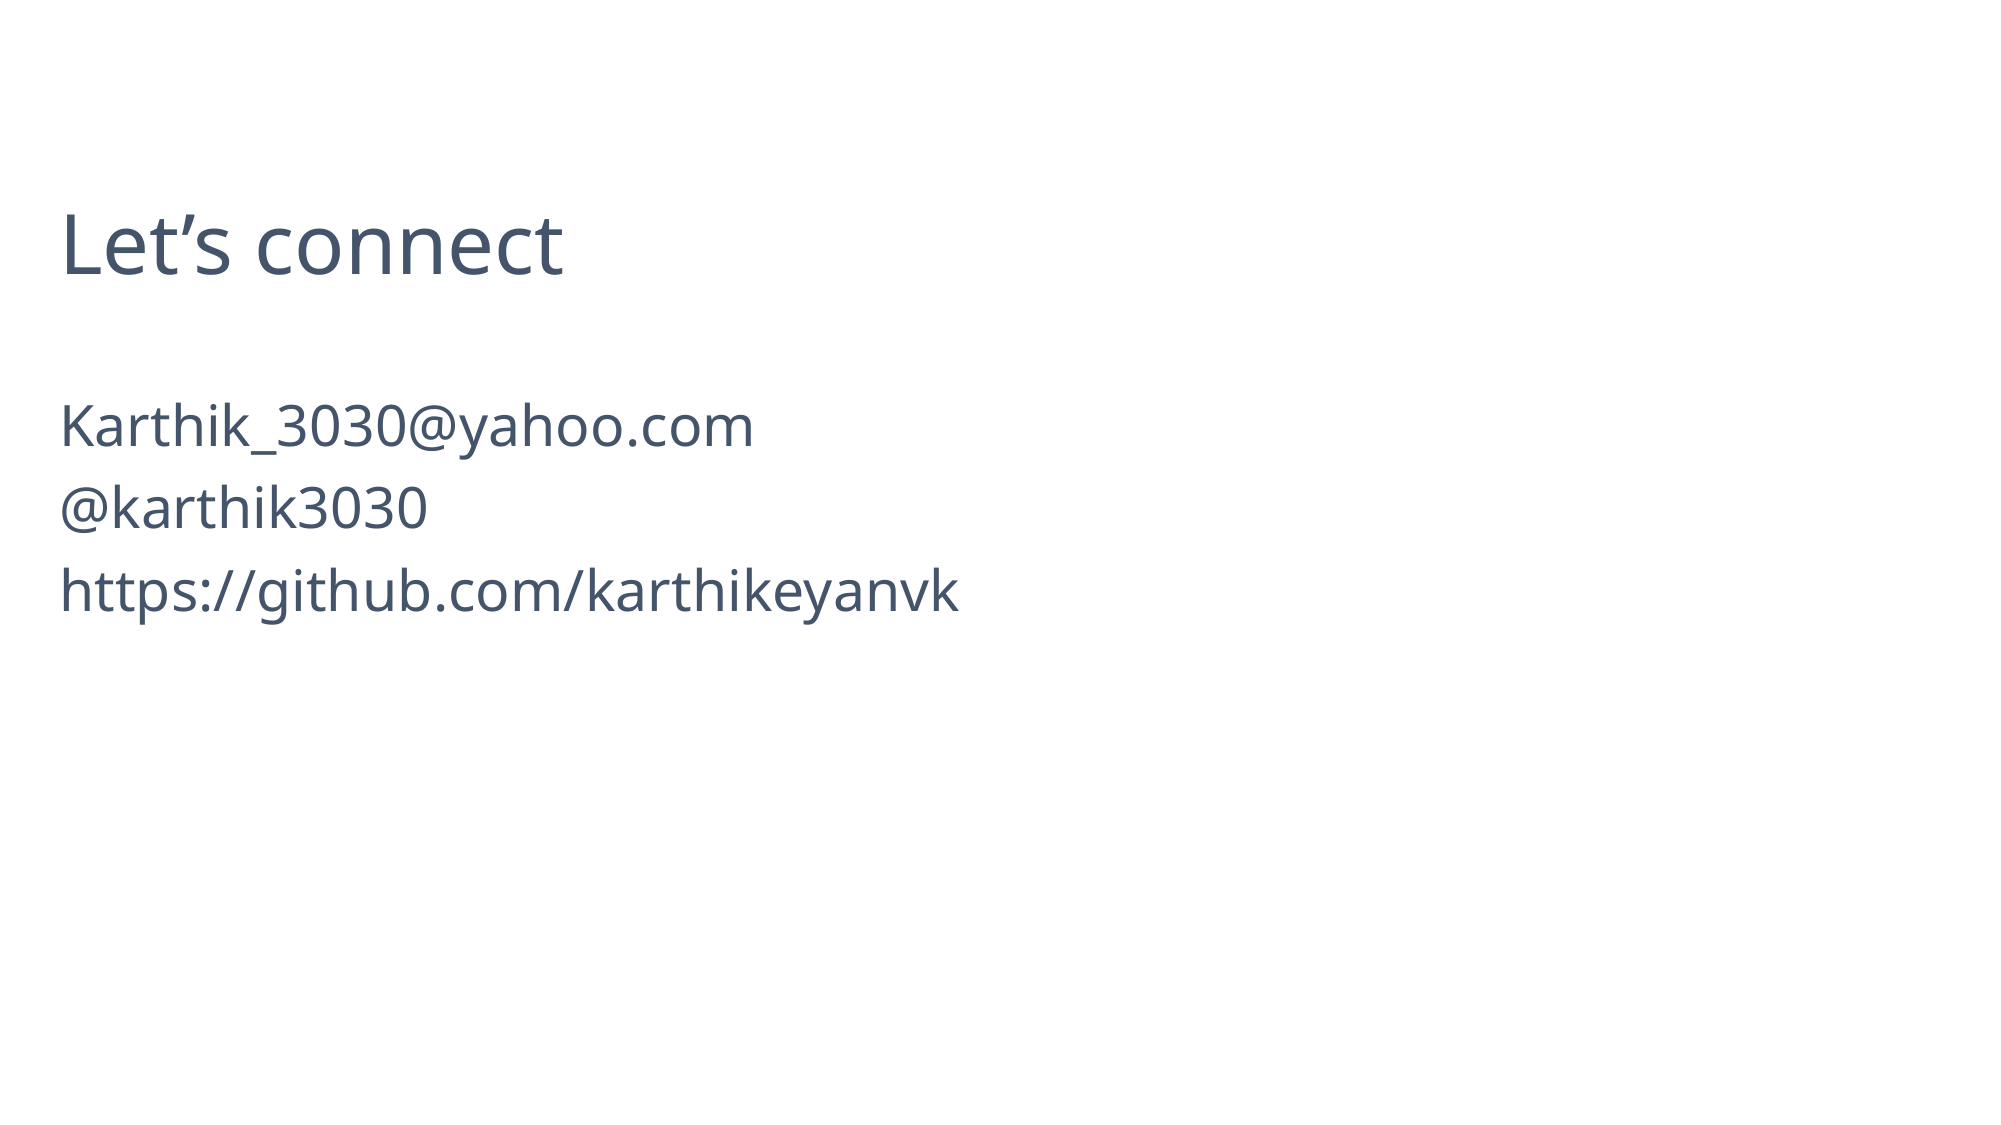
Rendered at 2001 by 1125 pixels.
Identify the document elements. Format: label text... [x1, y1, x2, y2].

list Let’s connect Karthik_3030@yahoo.com @karthik3030 https://github.com/karthikeyanvk [44, 195, 1956, 652]
